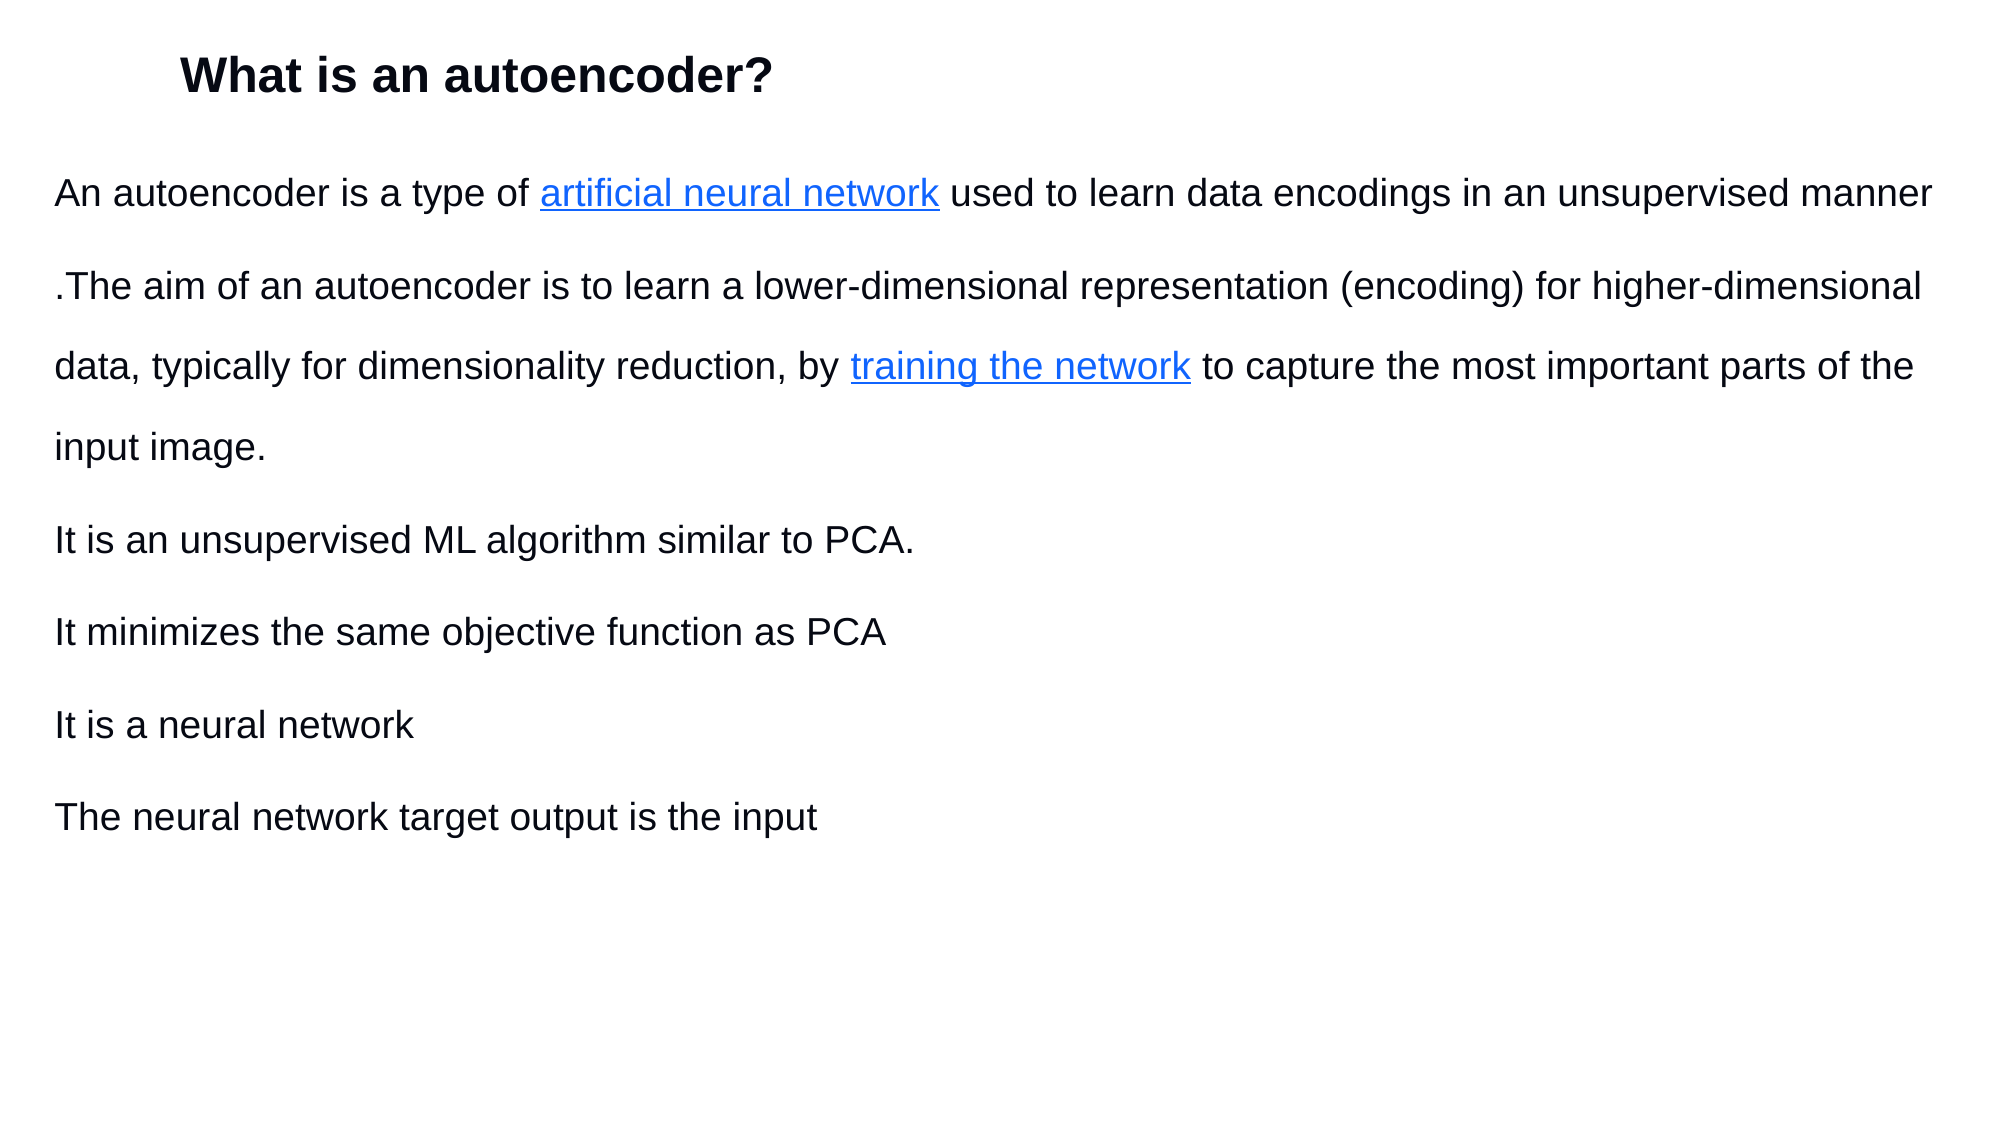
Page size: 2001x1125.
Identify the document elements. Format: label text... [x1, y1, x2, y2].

list An autoencoder is a type of artificial neural network used to learn data encodings in an unsupervised manner .The aim of an autoencoder is to learn a lower-dimensional representation (encoding) for higher-dimensional data, typically for dimensionality reduction, by training the network to capture the most important parts of the input image. It is an unsupervised ML algorithm similar to PCA. It minimizes the same objective function as PCA It is a neural network The neural network target output is the input [39, 126, 1961, 928]
title What is an autoencoder? [164, 0, 1890, 126]
